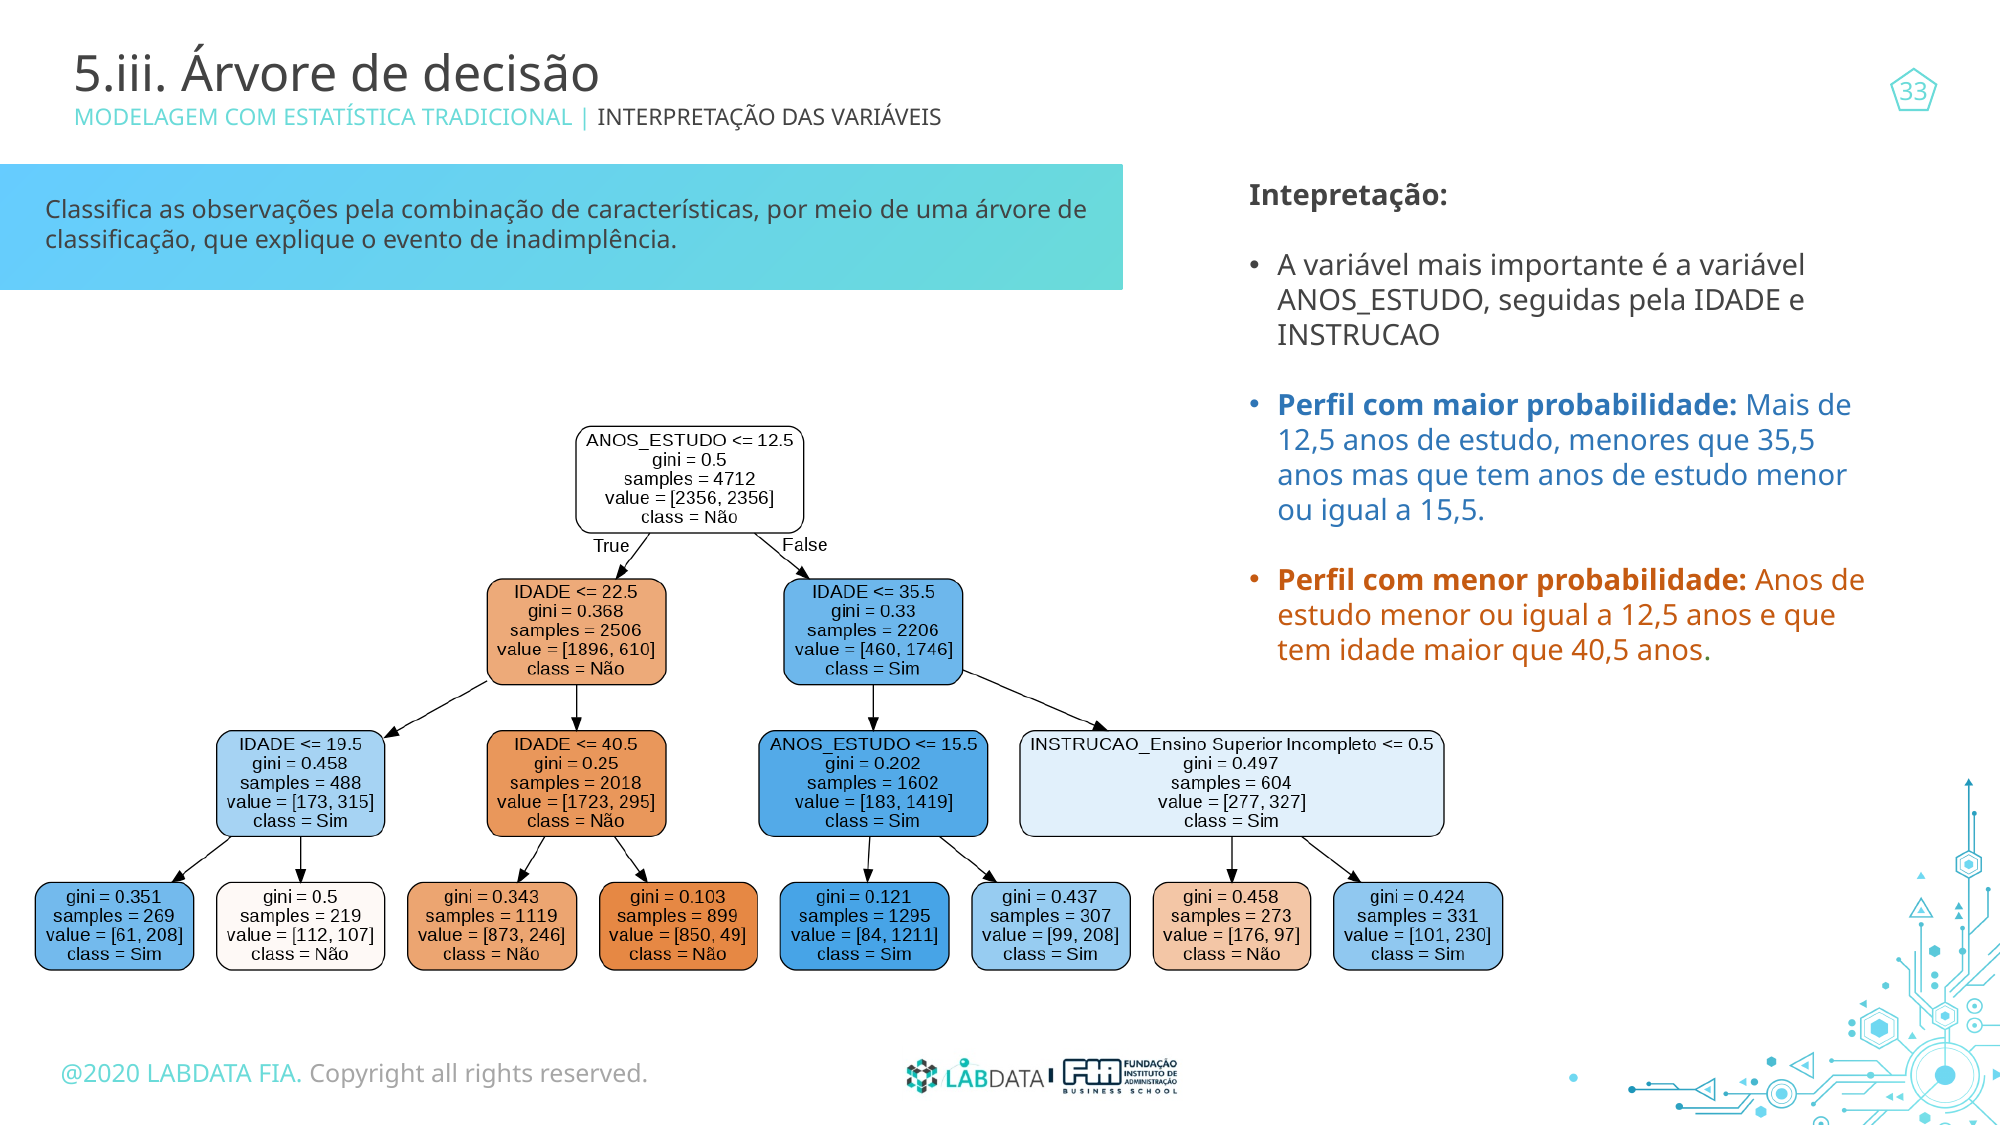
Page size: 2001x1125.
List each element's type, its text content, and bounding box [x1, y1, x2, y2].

text_box 5.iii. Árvore de decisão MODELAGEM COM ESTATÍSTICA TRADICIONAL | INTERPRETAÇÃO DAS VARIÁVEIS [58, 27, 1146, 145]
picture [30, 421, 1507, 974]
picture [1569, 778, 2000, 1125]
text_box [0, 163, 1123, 290]
text_box [1890, 67, 1938, 112]
text_box 33 [1873, 62, 1943, 123]
picture [902, 1046, 1183, 1101]
text_box Intepretação: A variável mais importante é a variável ANOS_ESTUDO, seguidas pela IDADE e INSTRUCAO Perfil com maior probabilidade: Mais de 12,5 anos de estudo, menores que 35,5 anos mas que tem anos de estudo menor ou igual a 15,5. Perfil com menor probabilidade: Anos de estudo menor ou igual a 12,5 anos e que tem idade maior que 40,5 anos. [1234, 169, 1892, 704]
text_box Classifica as observações pela combinação de características, por meio de uma árvore de classificação, que explique o evento de inadimplência. [30, 186, 1140, 262]
slide_number @2020 LABDATA FIA. Copyright all rights reserved. [45, 1042, 721, 1103]
